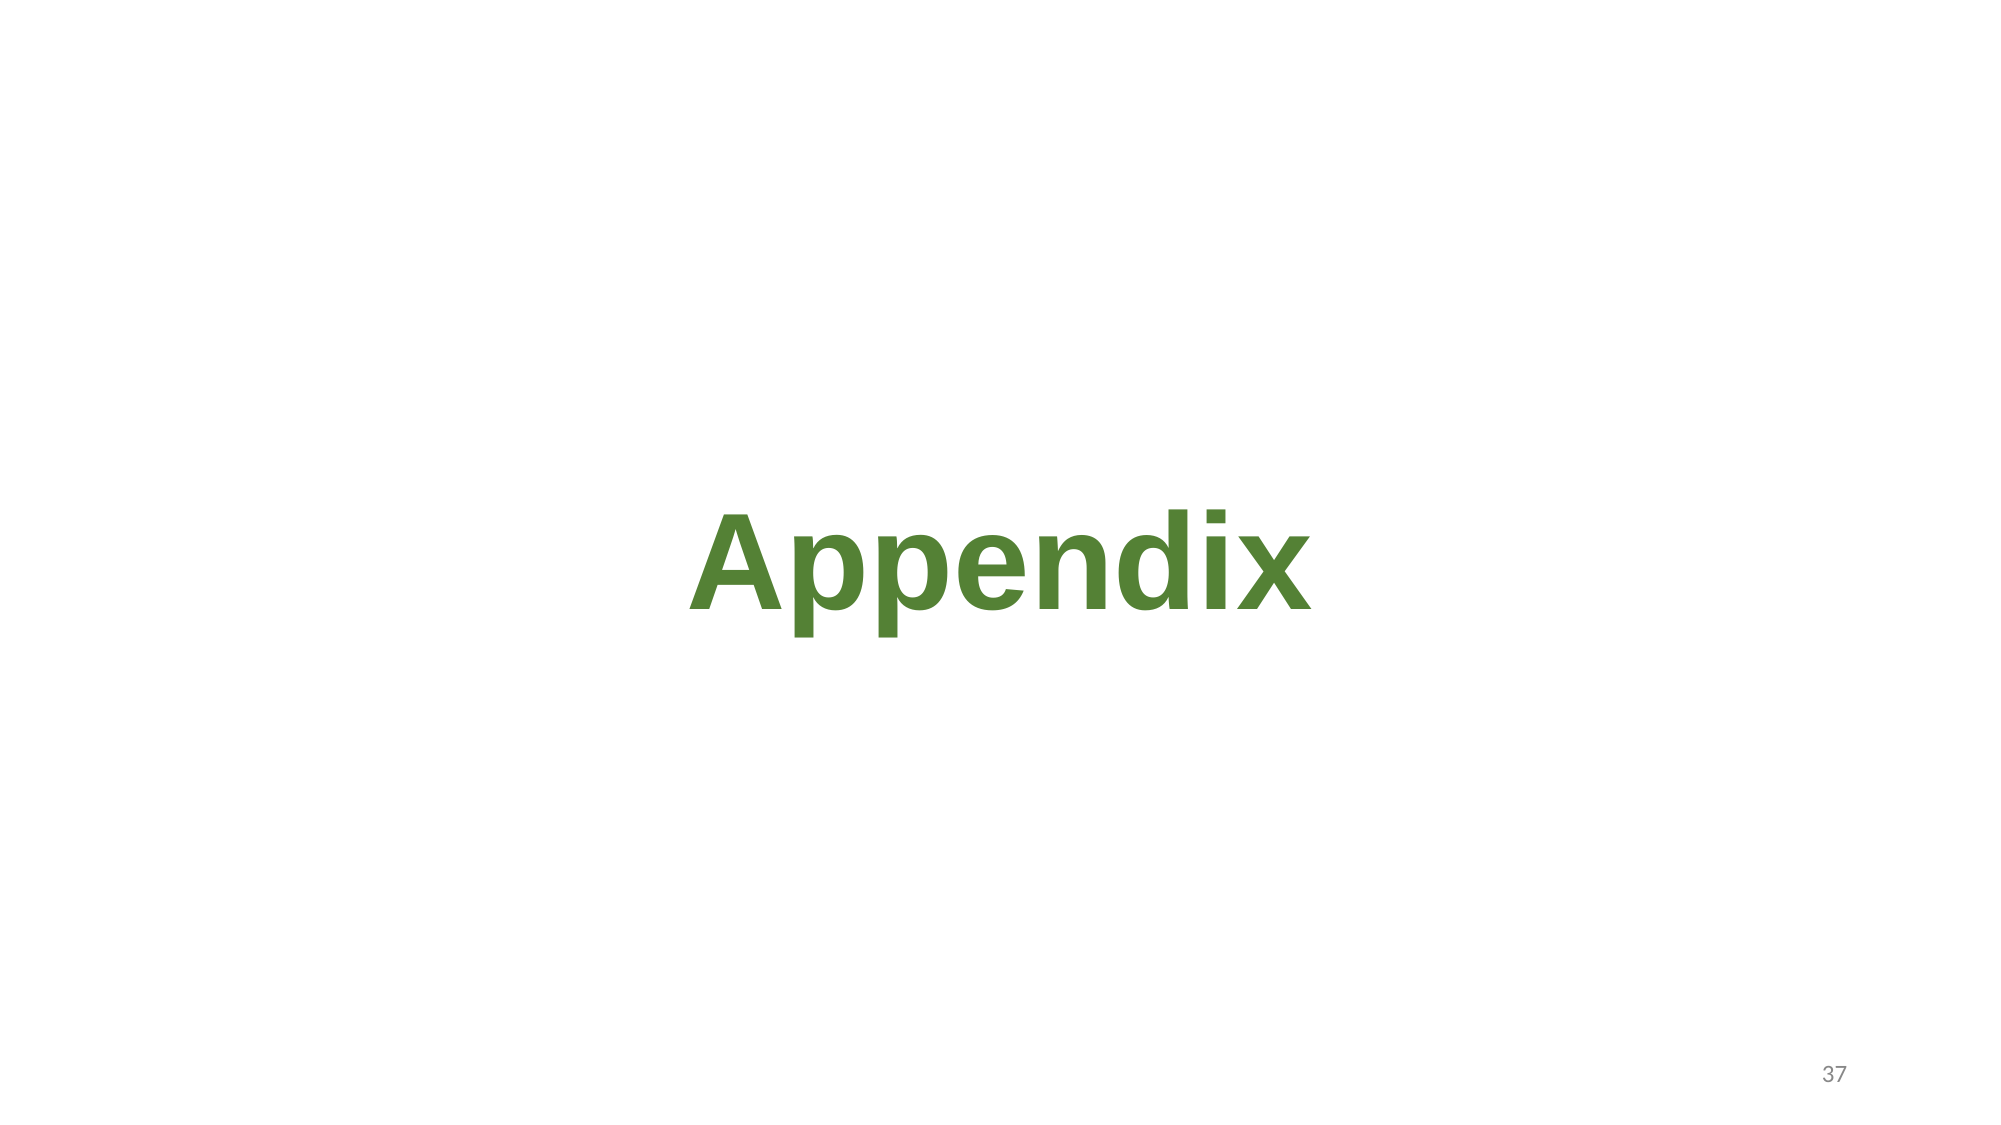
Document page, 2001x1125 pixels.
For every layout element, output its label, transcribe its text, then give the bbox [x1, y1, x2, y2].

slide_number ‹#› [1412, 1042, 1863, 1103]
title Appendix [249, 437, 1750, 645]
